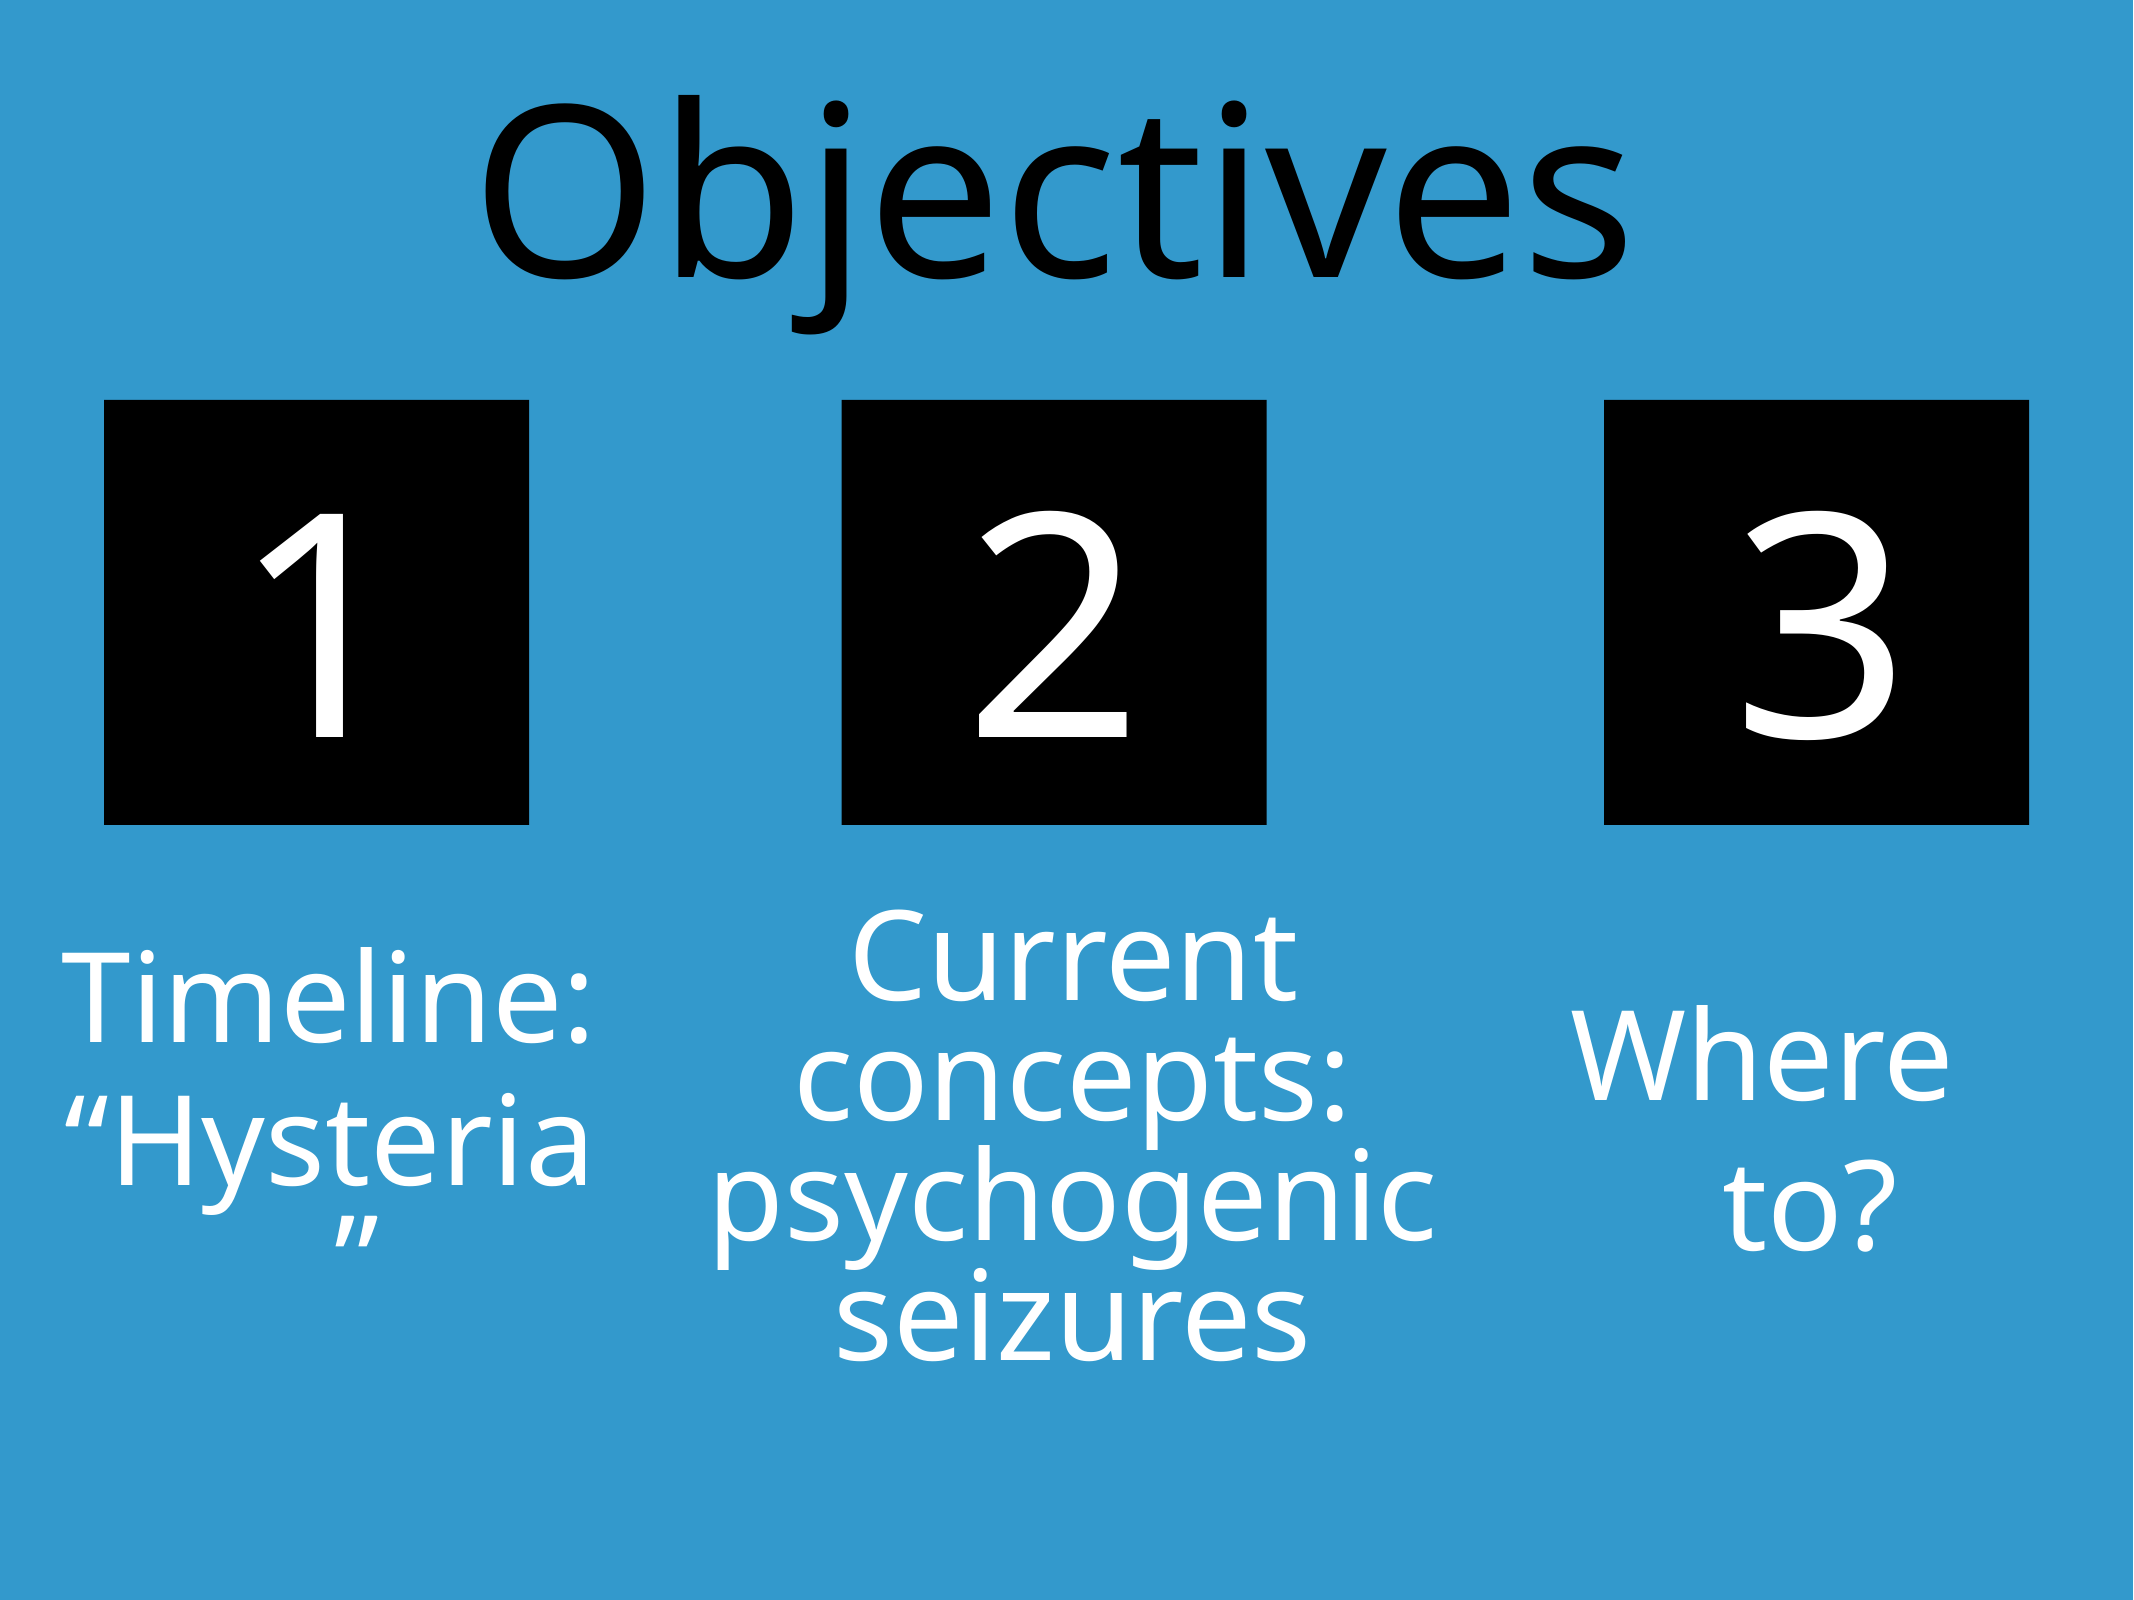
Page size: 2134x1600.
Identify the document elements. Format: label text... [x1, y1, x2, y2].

text_box Where to? [1554, 1012, 2067, 1238]
list Objectives [316, 99, 1792, 263]
text_box Current concepts: psychogenic seizures [641, 1174, 1505, 1400]
list 3 [1604, 399, 2030, 825]
list Timeline: “Hysteria” [41, 1025, 617, 1250]
list 2 [841, 399, 1267, 825]
list 1 [104, 399, 530, 825]
